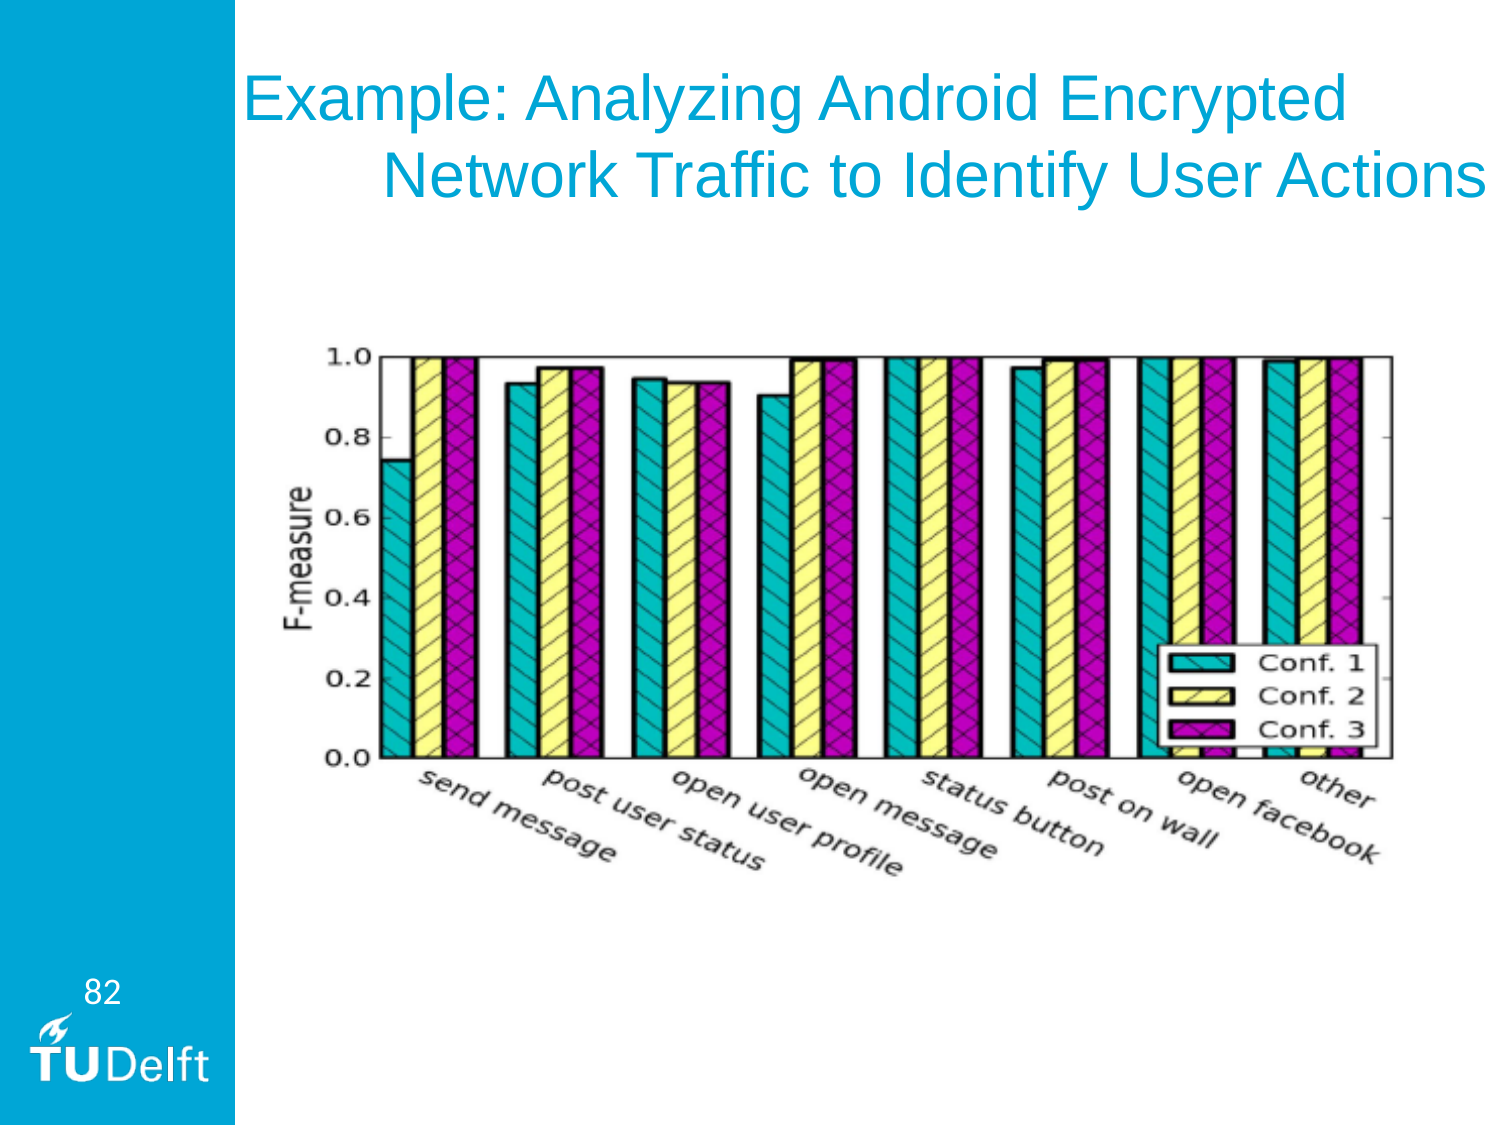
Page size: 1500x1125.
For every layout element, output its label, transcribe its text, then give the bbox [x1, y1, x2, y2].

title Example: Analyzing Android Encrypted Network Traffic to Identify User Actions [242, 55, 1500, 231]
picture [259, 307, 1414, 888]
